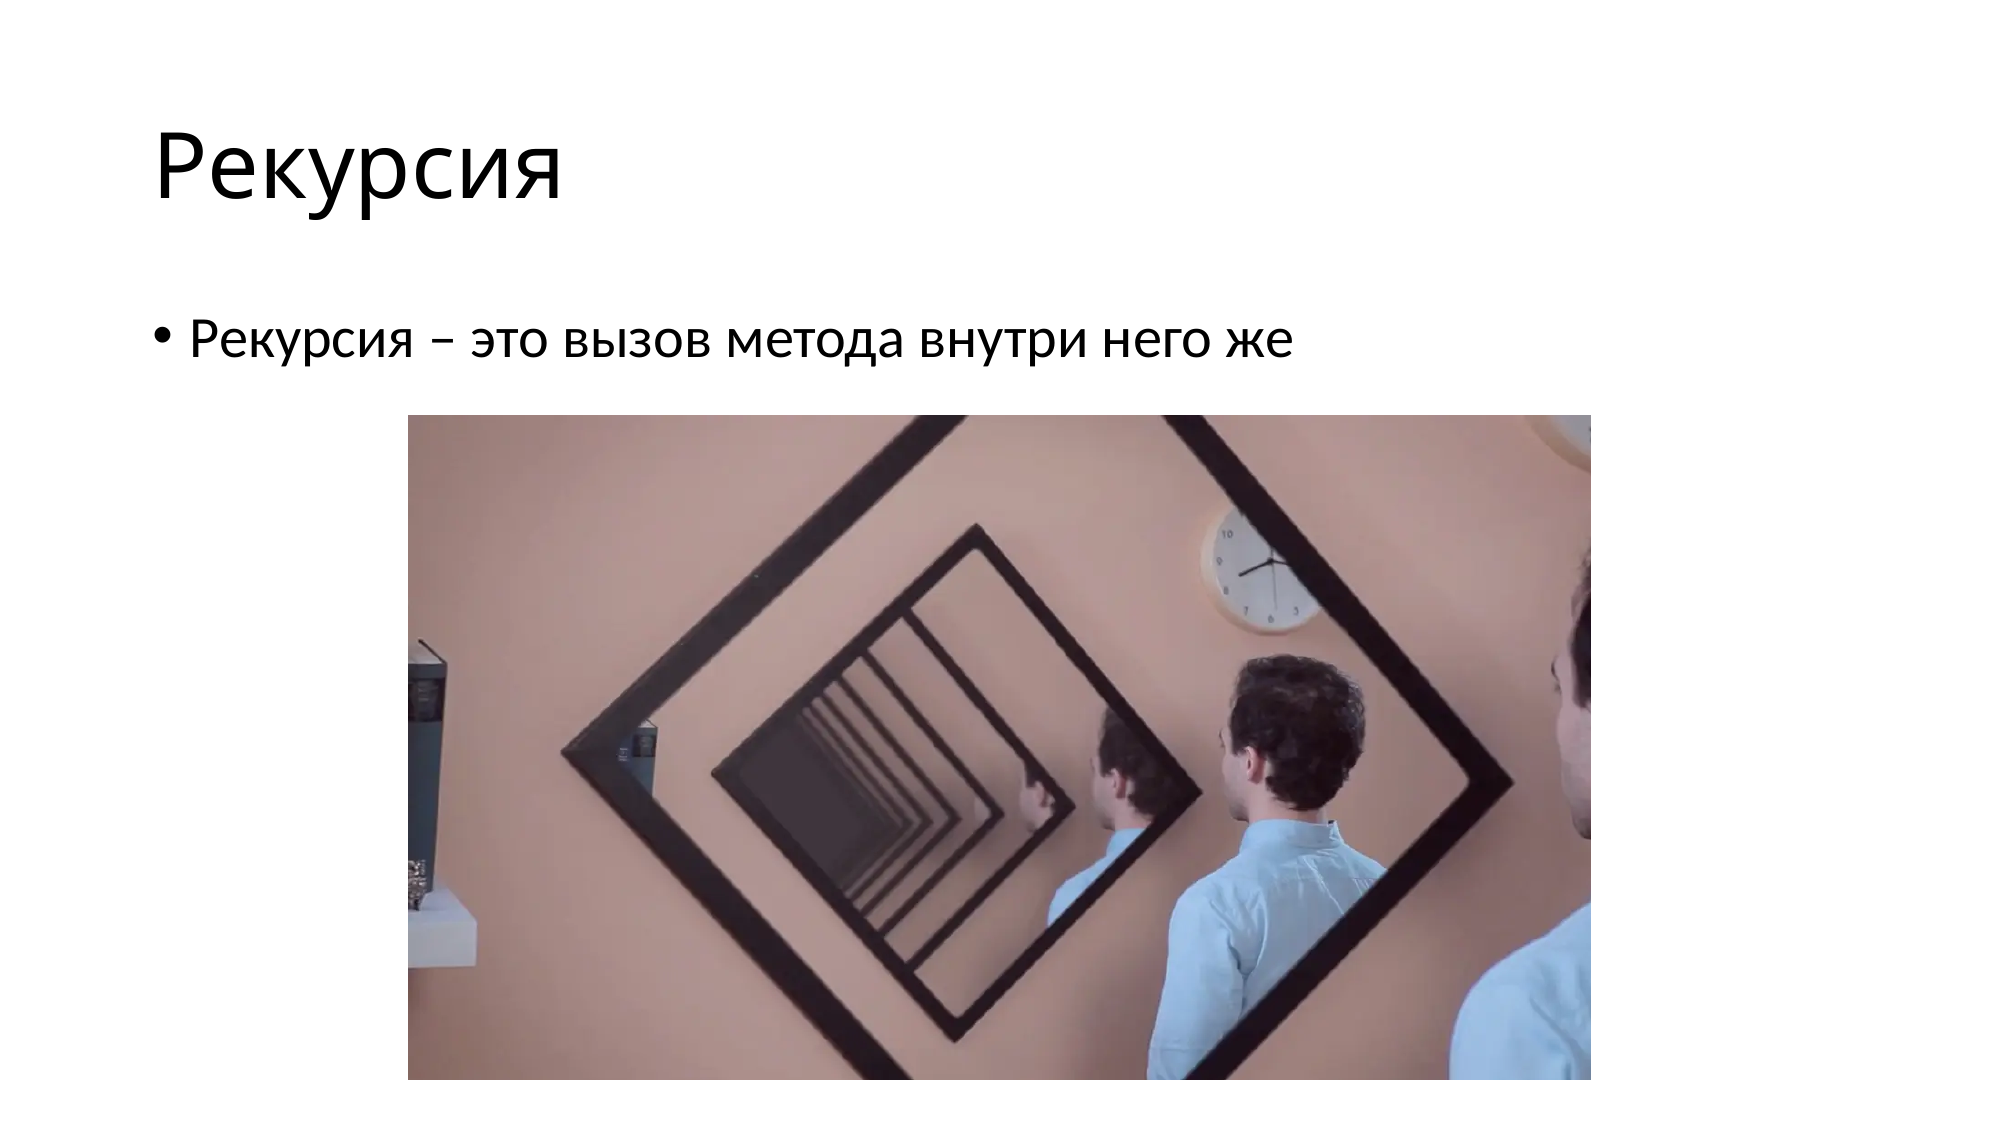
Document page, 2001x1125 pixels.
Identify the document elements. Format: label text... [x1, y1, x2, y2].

title Рекурсия [137, 59, 1863, 278]
picture [408, 415, 1591, 1080]
list Рекурсия – это вызов метода внутри него же [137, 299, 1863, 1014]
